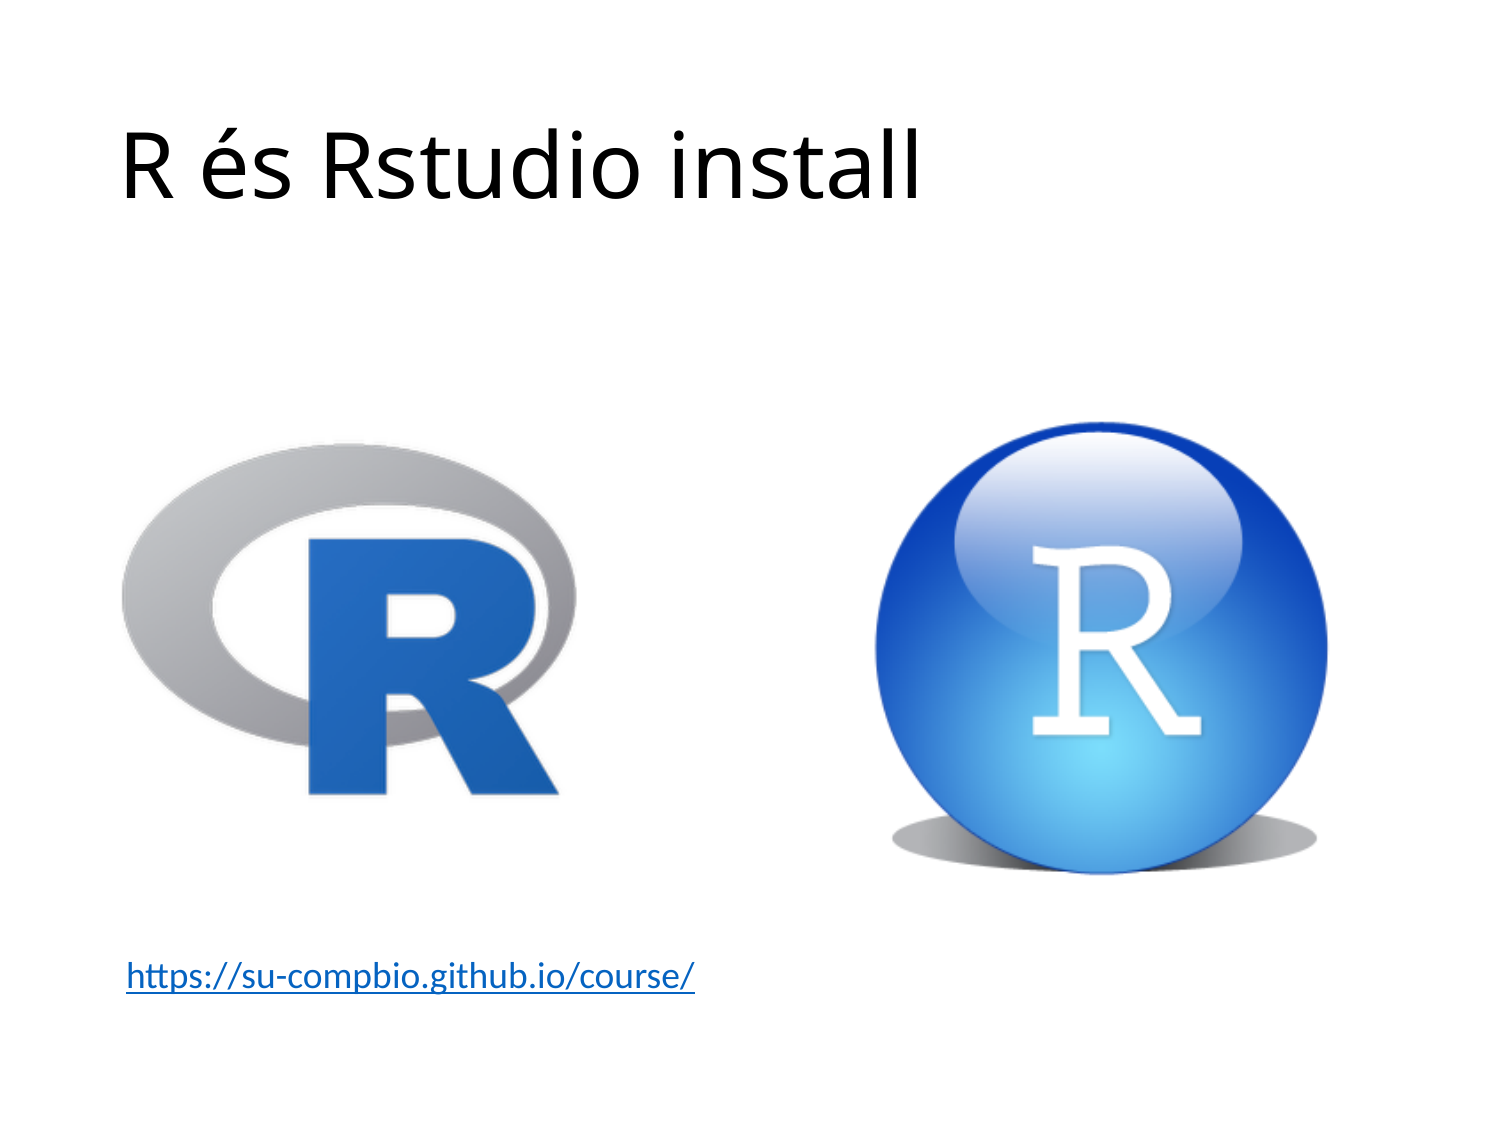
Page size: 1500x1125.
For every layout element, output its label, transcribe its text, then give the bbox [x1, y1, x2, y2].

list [103, 417, 1397, 896]
title R és Rstudio install [103, 59, 1397, 278]
text_box https://su-compbio.github.io/course/ [111, 944, 711, 1004]
